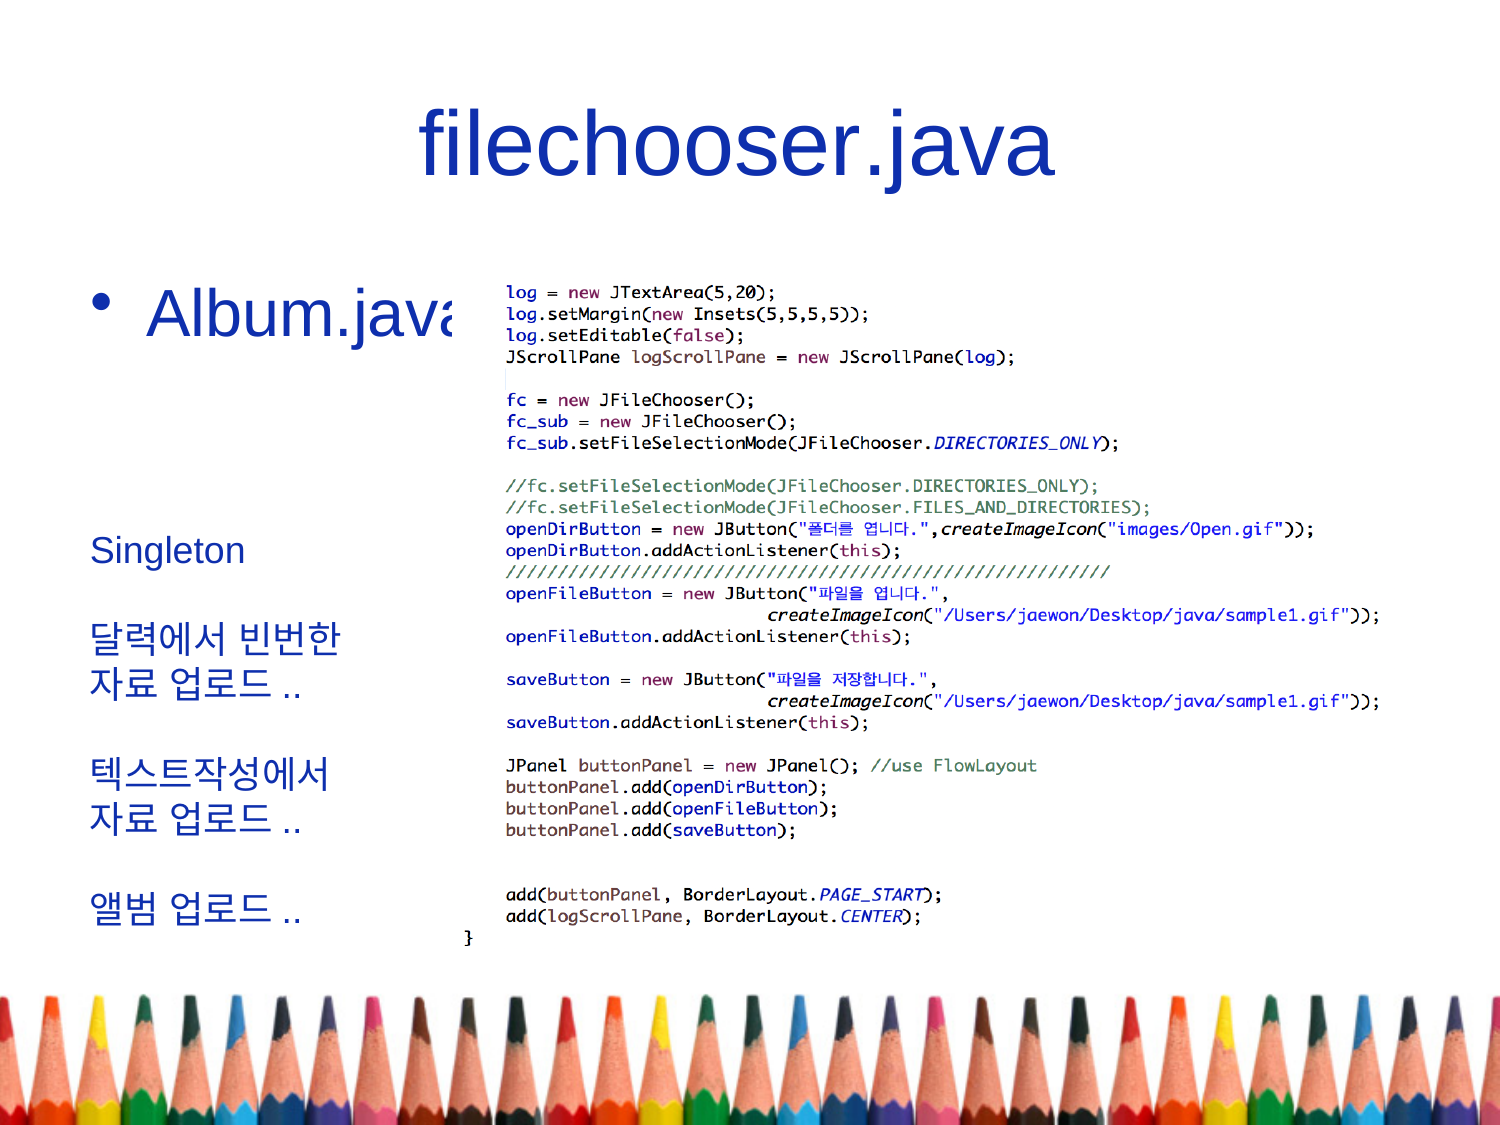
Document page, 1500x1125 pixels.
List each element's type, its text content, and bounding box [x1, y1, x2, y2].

picture [0, 0, 1500, 1125]
title filechooser.java [75, 45, 1425, 233]
list Album.java [75, 262, 736, 1005]
text_box Singleton 달력에서 빈번한 자료 업로드.. 텍스트작성에서 자료 업로드.. 앨범 업로드.. [74, 518, 417, 939]
